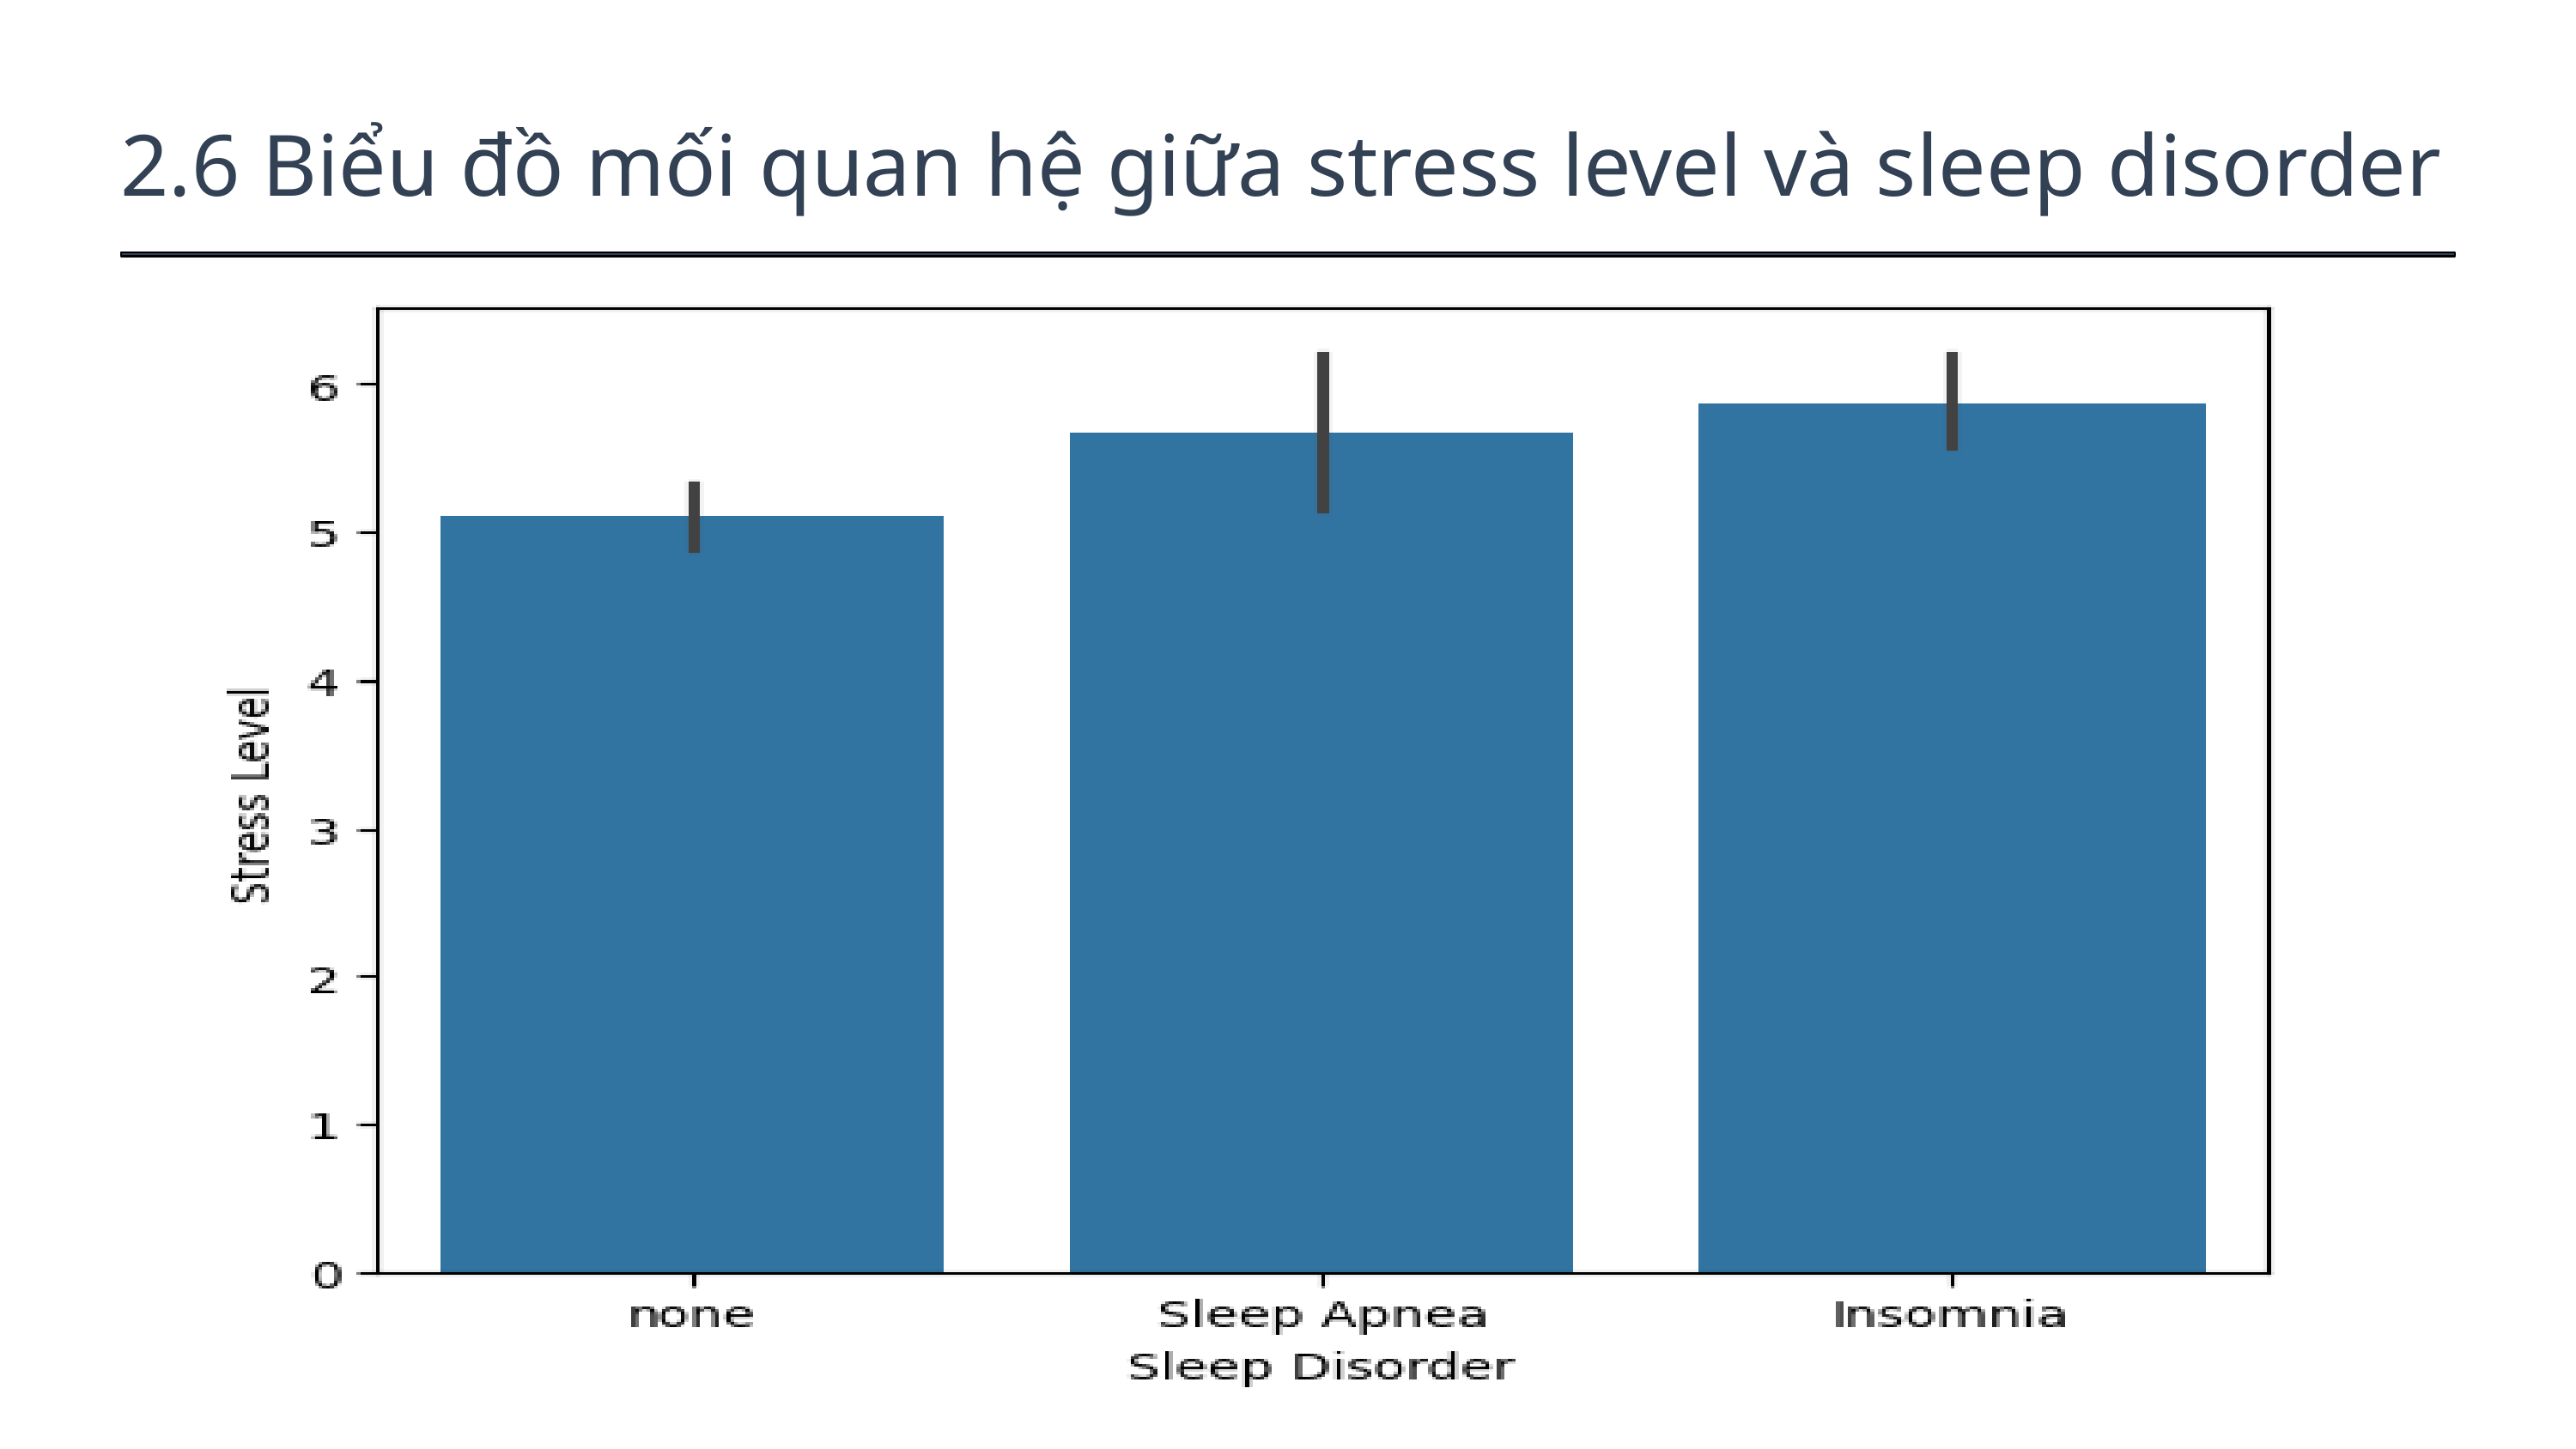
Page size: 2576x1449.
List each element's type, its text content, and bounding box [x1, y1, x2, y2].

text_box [120, 252, 2456, 257]
text_box 2.6 Biểu đồ mối quan hệ giữa stress level và sleep disorder [120, 91, 2523, 213]
picture [192, 283, 2306, 1411]
